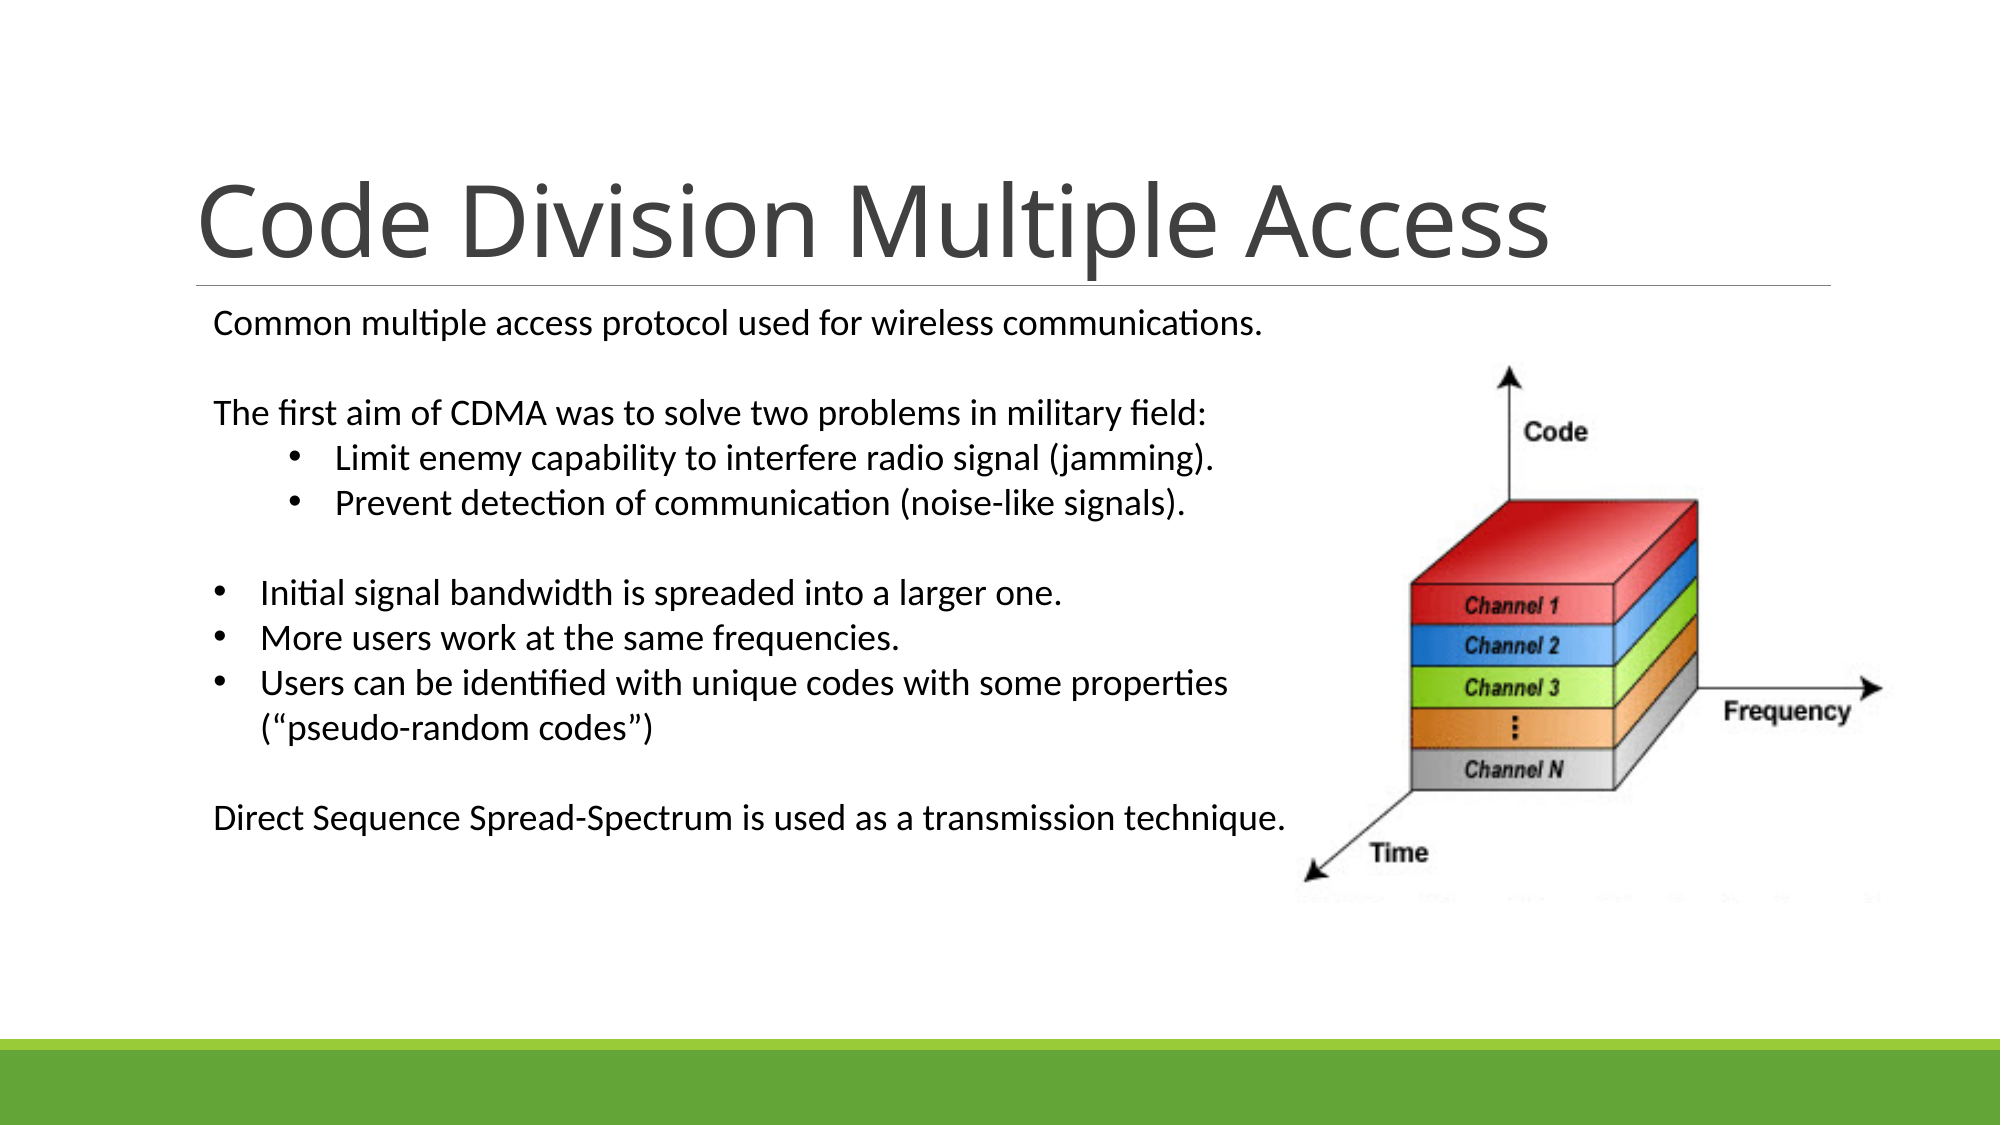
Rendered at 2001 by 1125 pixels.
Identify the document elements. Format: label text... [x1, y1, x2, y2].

text_box Common multiple access protocol used for wireless communications. The first aim of CDMA was to solve two problems in military field: Limit enemy capability to interfere radio signal (jamming). Prevent detection of communication (noise-like signals). Initial signal bandwidth is spreaded into a larger one. More users work at the same frequencies. Users can be identified with unique codes with some properties (“pseudo-random codes”) Direct Sequence Spread-Spectrum is used as a transmission technique. [198, 290, 1375, 891]
title Code Division Multiple Access [180, 47, 1830, 285]
picture [1267, 362, 1895, 903]
